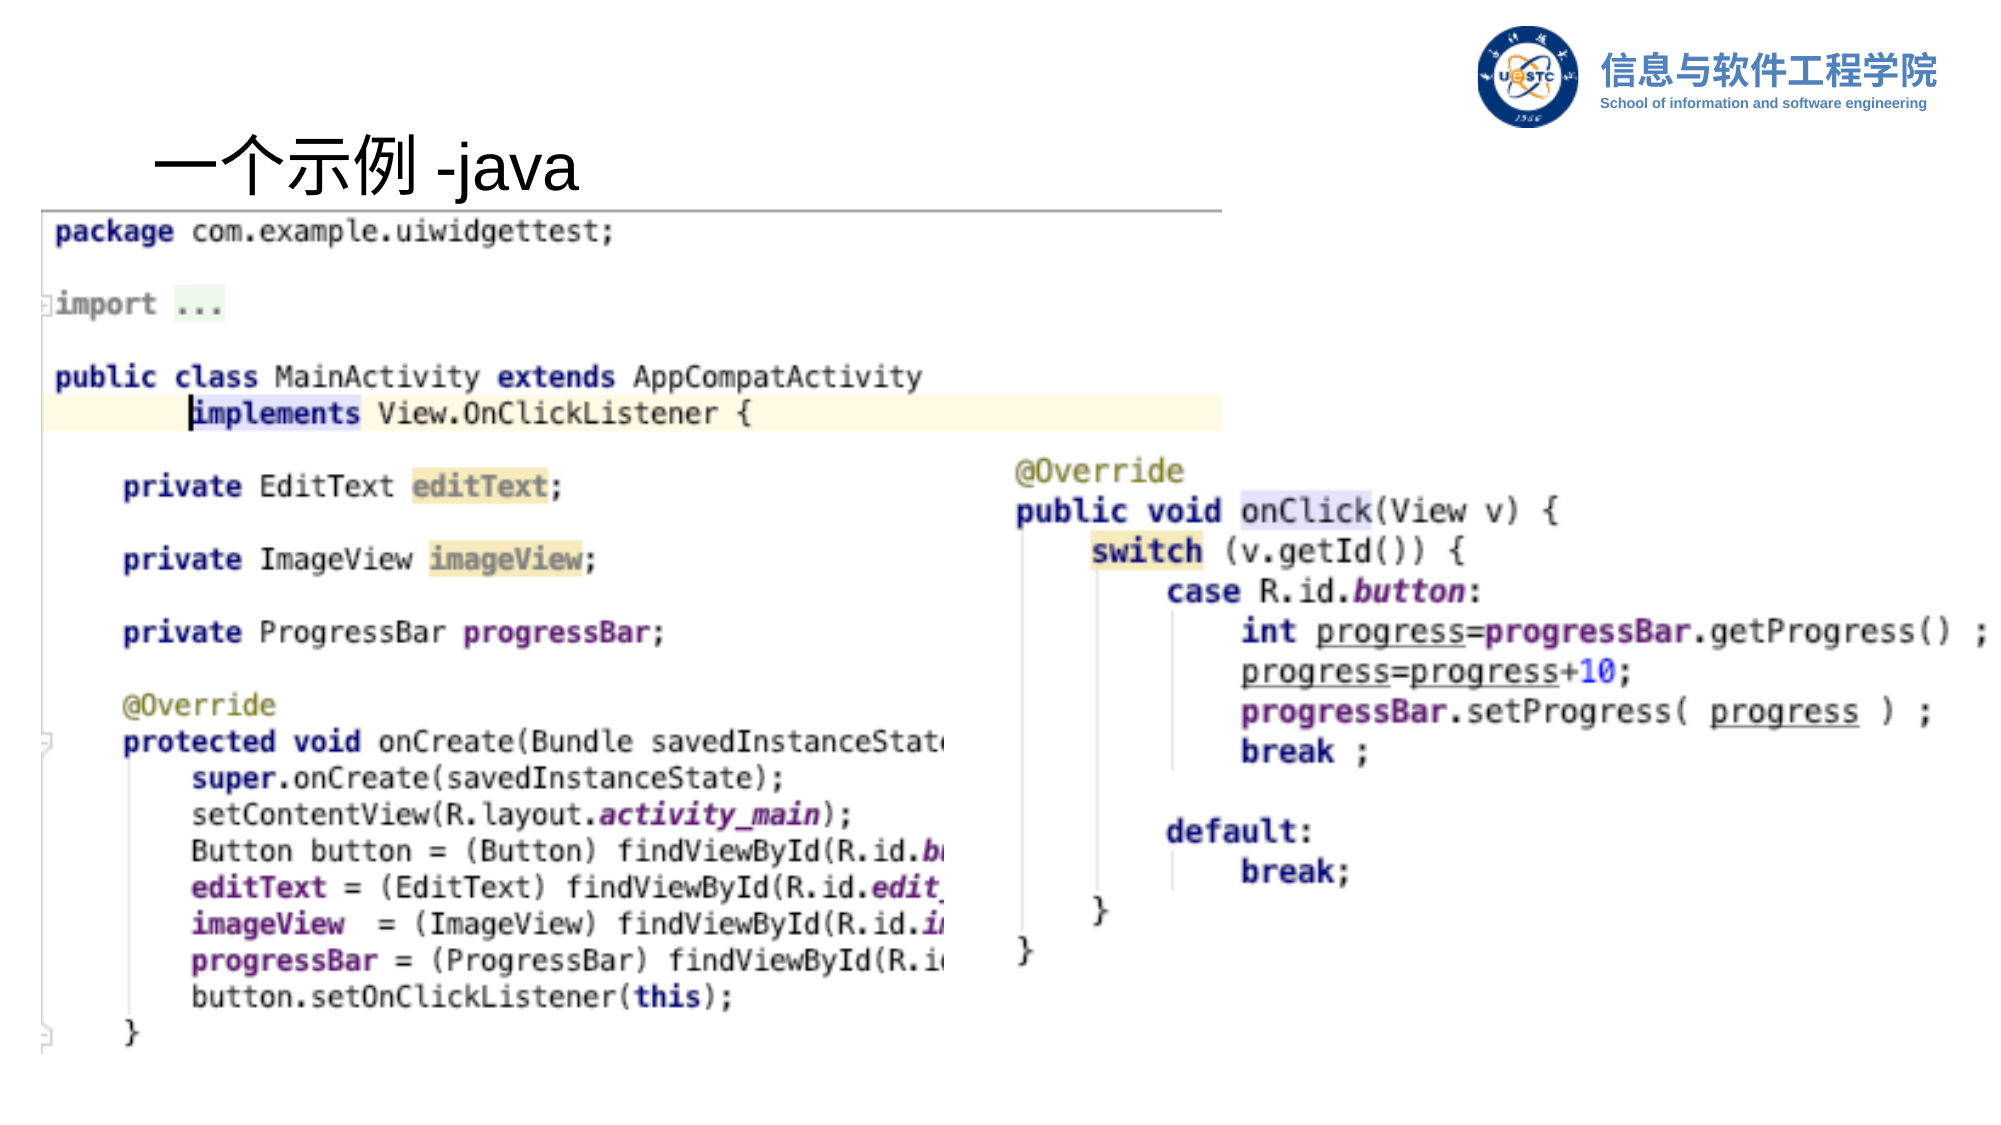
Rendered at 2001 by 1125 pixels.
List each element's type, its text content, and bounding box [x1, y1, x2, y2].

picture [41, 208, 2000, 1054]
title 一个示例-java [137, 59, 1863, 278]
picture [1477, 26, 1586, 59]
